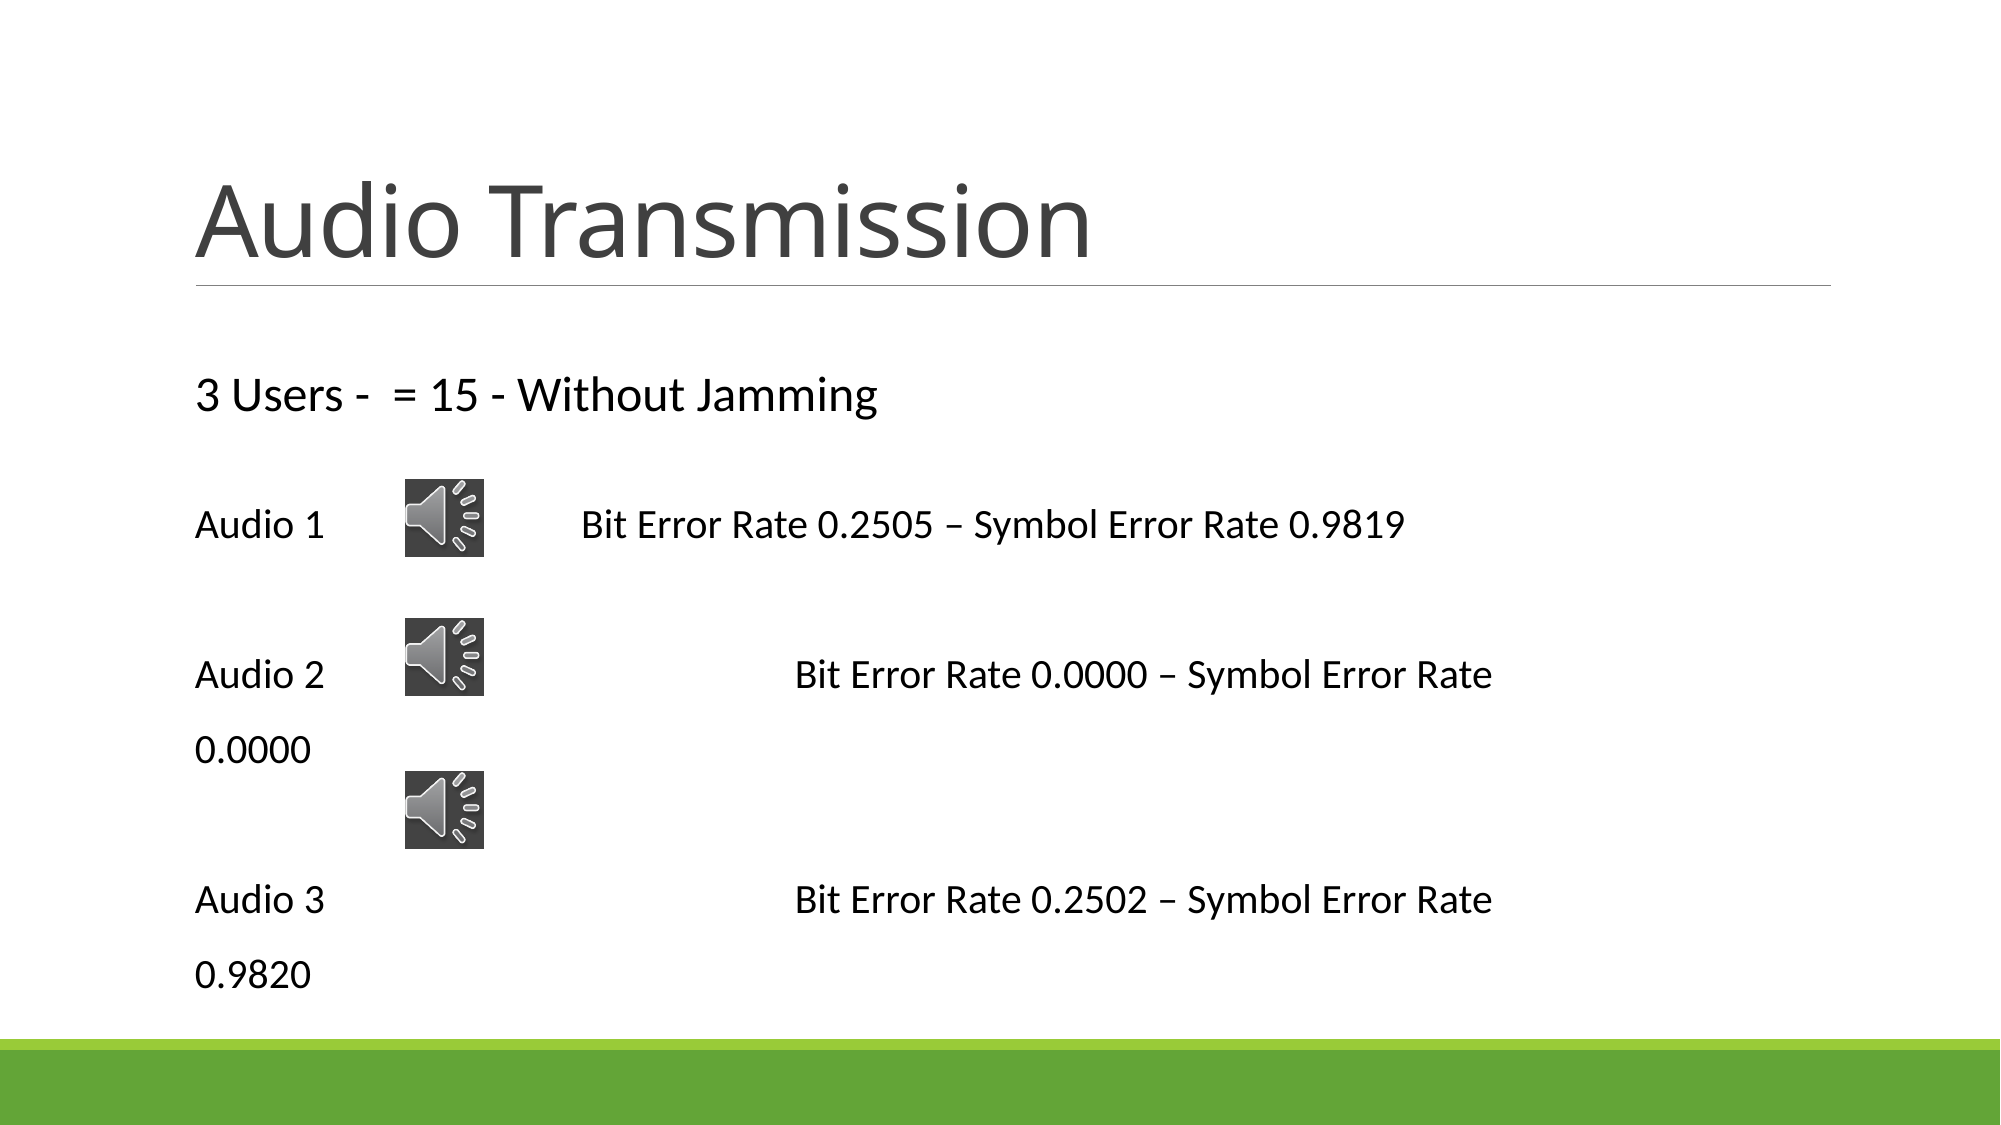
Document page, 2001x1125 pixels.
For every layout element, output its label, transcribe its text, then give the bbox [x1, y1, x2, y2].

text_box Audio 1 Bit Error Rate 0.2505 – Symbol Error Rate 0.9819 Audio 2 Bit Error Rate 0.0000 – Symbol Error Rate 0.0000 Audio 3 Bit Error Rate 0.2502 – Symbol Error Rate 0.9820 [179, 464, 1547, 1004]
picture [404, 616, 486, 698]
picture [404, 477, 486, 559]
title Audio Transmission [180, 47, 1830, 285]
picture [404, 769, 486, 851]
